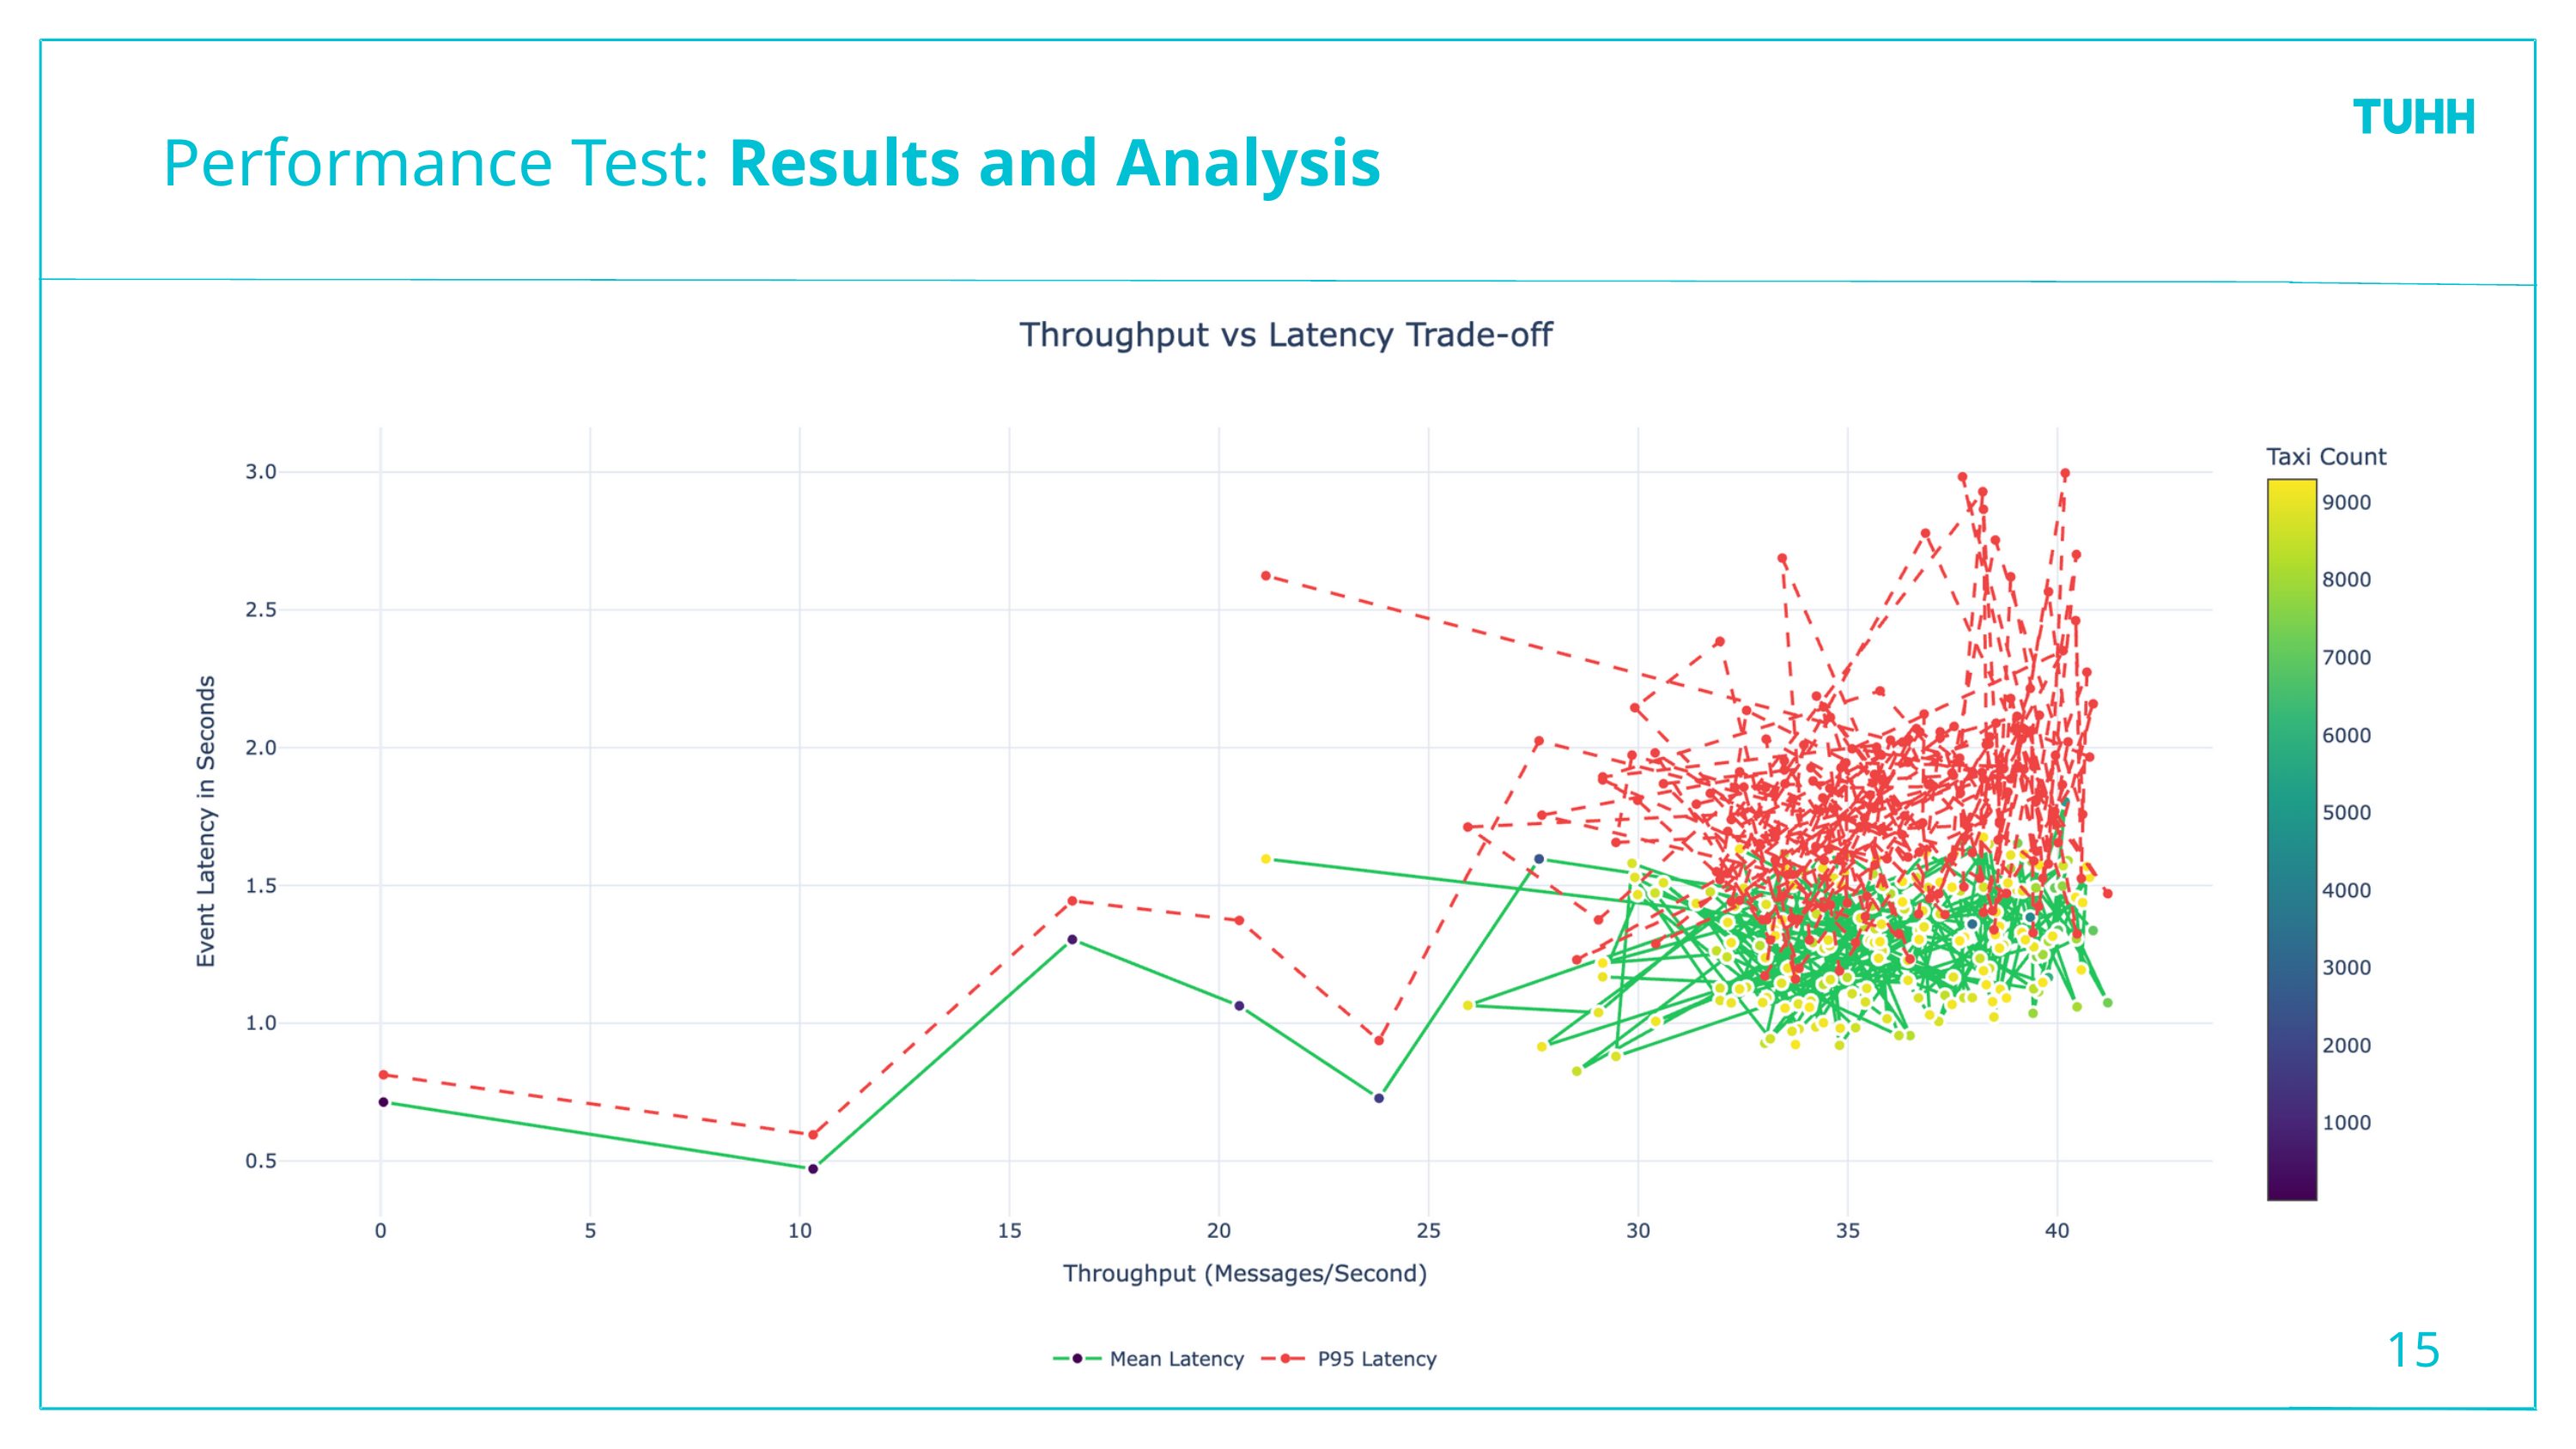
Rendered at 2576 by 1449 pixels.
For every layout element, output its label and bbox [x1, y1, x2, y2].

text_box [2353, 99, 2475, 134]
text_box [39, 38, 2537, 1410]
text_box [2306, 1301, 2521, 1397]
text_box [161, 63, 2202, 261]
